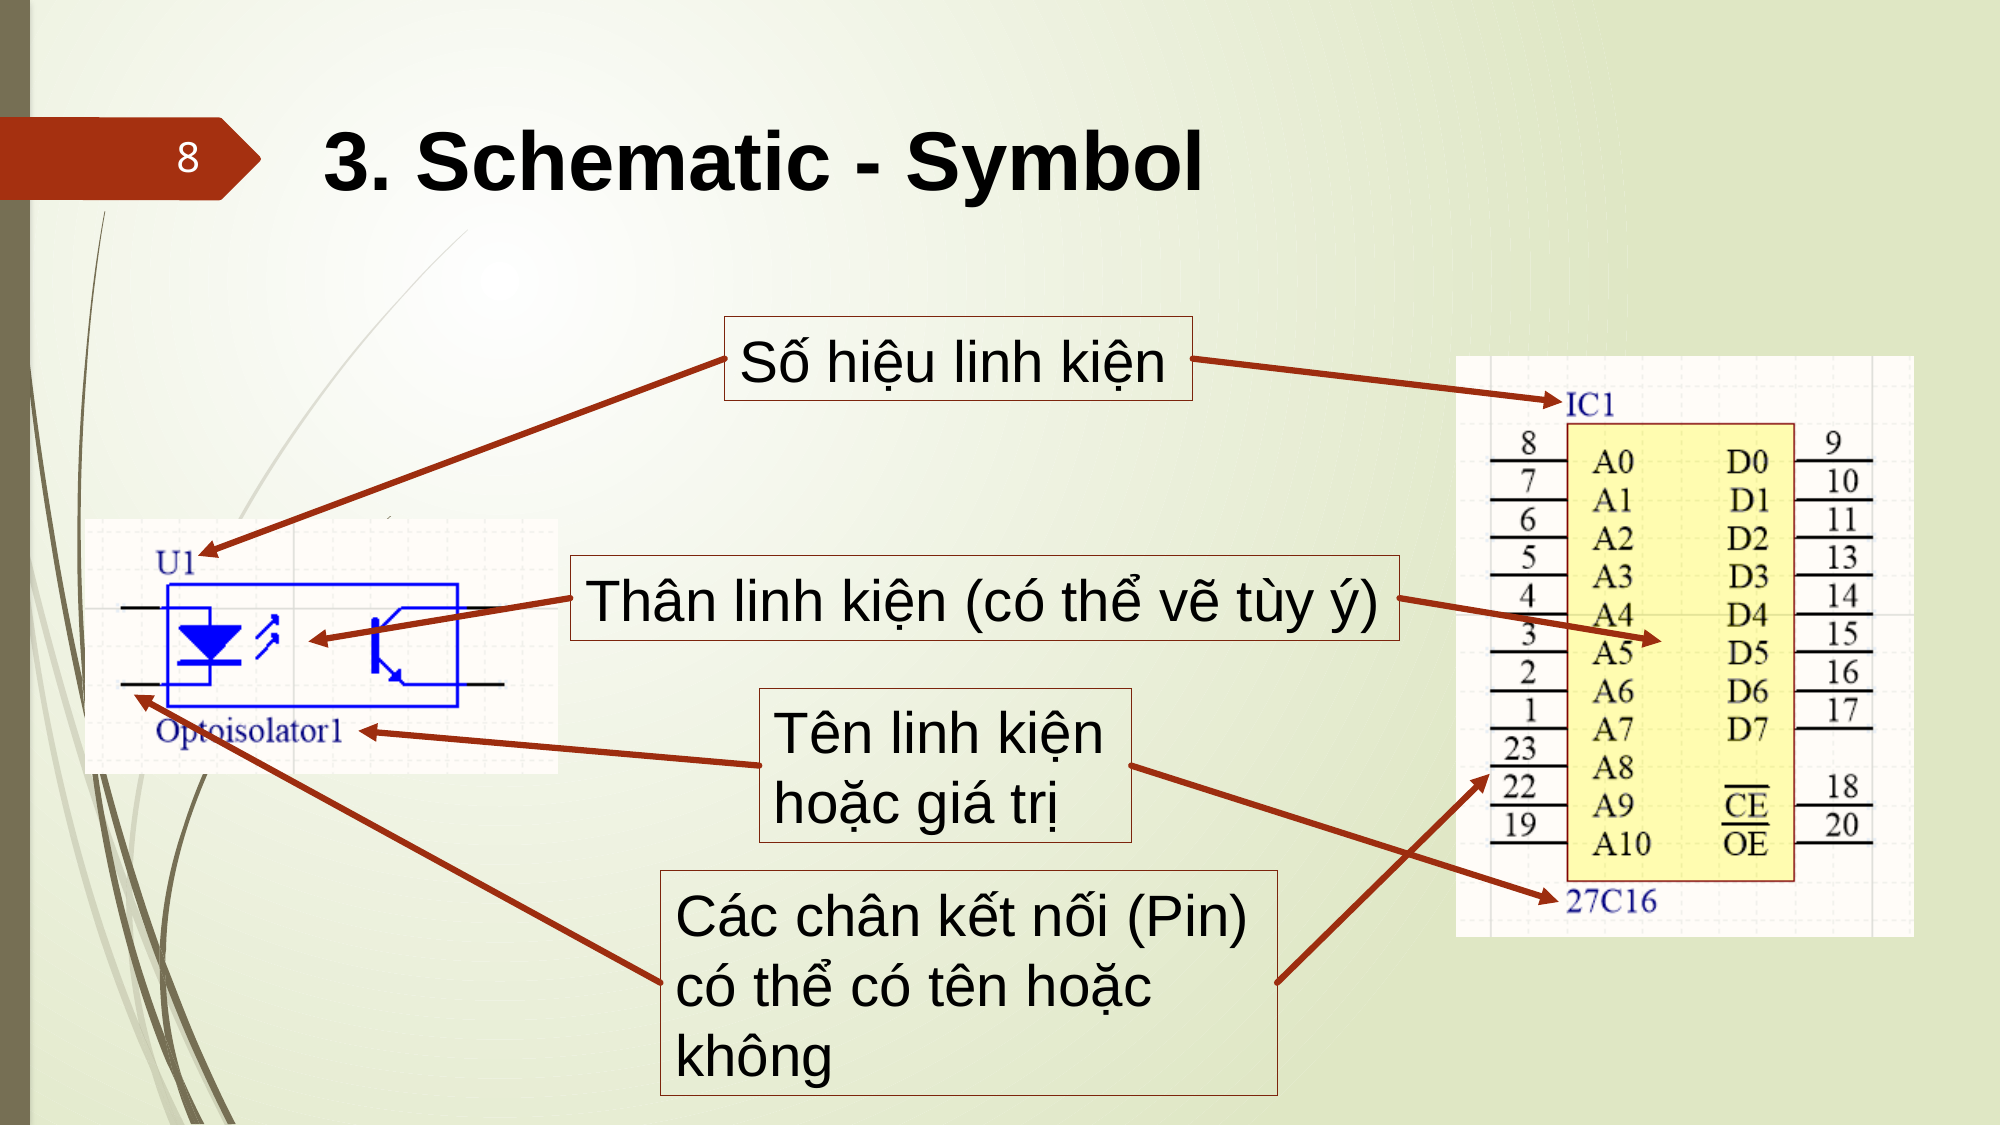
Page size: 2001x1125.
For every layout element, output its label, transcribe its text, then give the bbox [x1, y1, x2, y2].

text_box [308, 598, 571, 642]
text_box Số hiệu linh kiện [724, 316, 1193, 401]
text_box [1399, 598, 1662, 642]
picture [1455, 356, 1915, 937]
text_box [1192, 358, 1563, 403]
text_box Các chân kết nối (Pin) có thể có tên hoặc không [660, 870, 1278, 1096]
slide_number 8 [87, 129, 216, 190]
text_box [1130, 766, 1560, 903]
text_box Tên linh kiện hoặc giá trị [759, 688, 1132, 843]
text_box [133, 694, 661, 985]
text_box Thân linh kiện (có thể vẽ tùy ý) [570, 555, 1400, 641]
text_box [665, 730, 760, 767]
picture [85, 518, 558, 775]
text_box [197, 358, 725, 556]
text_box 3. Schematic - Symbol [308, 99, 1277, 215]
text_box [1276, 773, 1490, 985]
